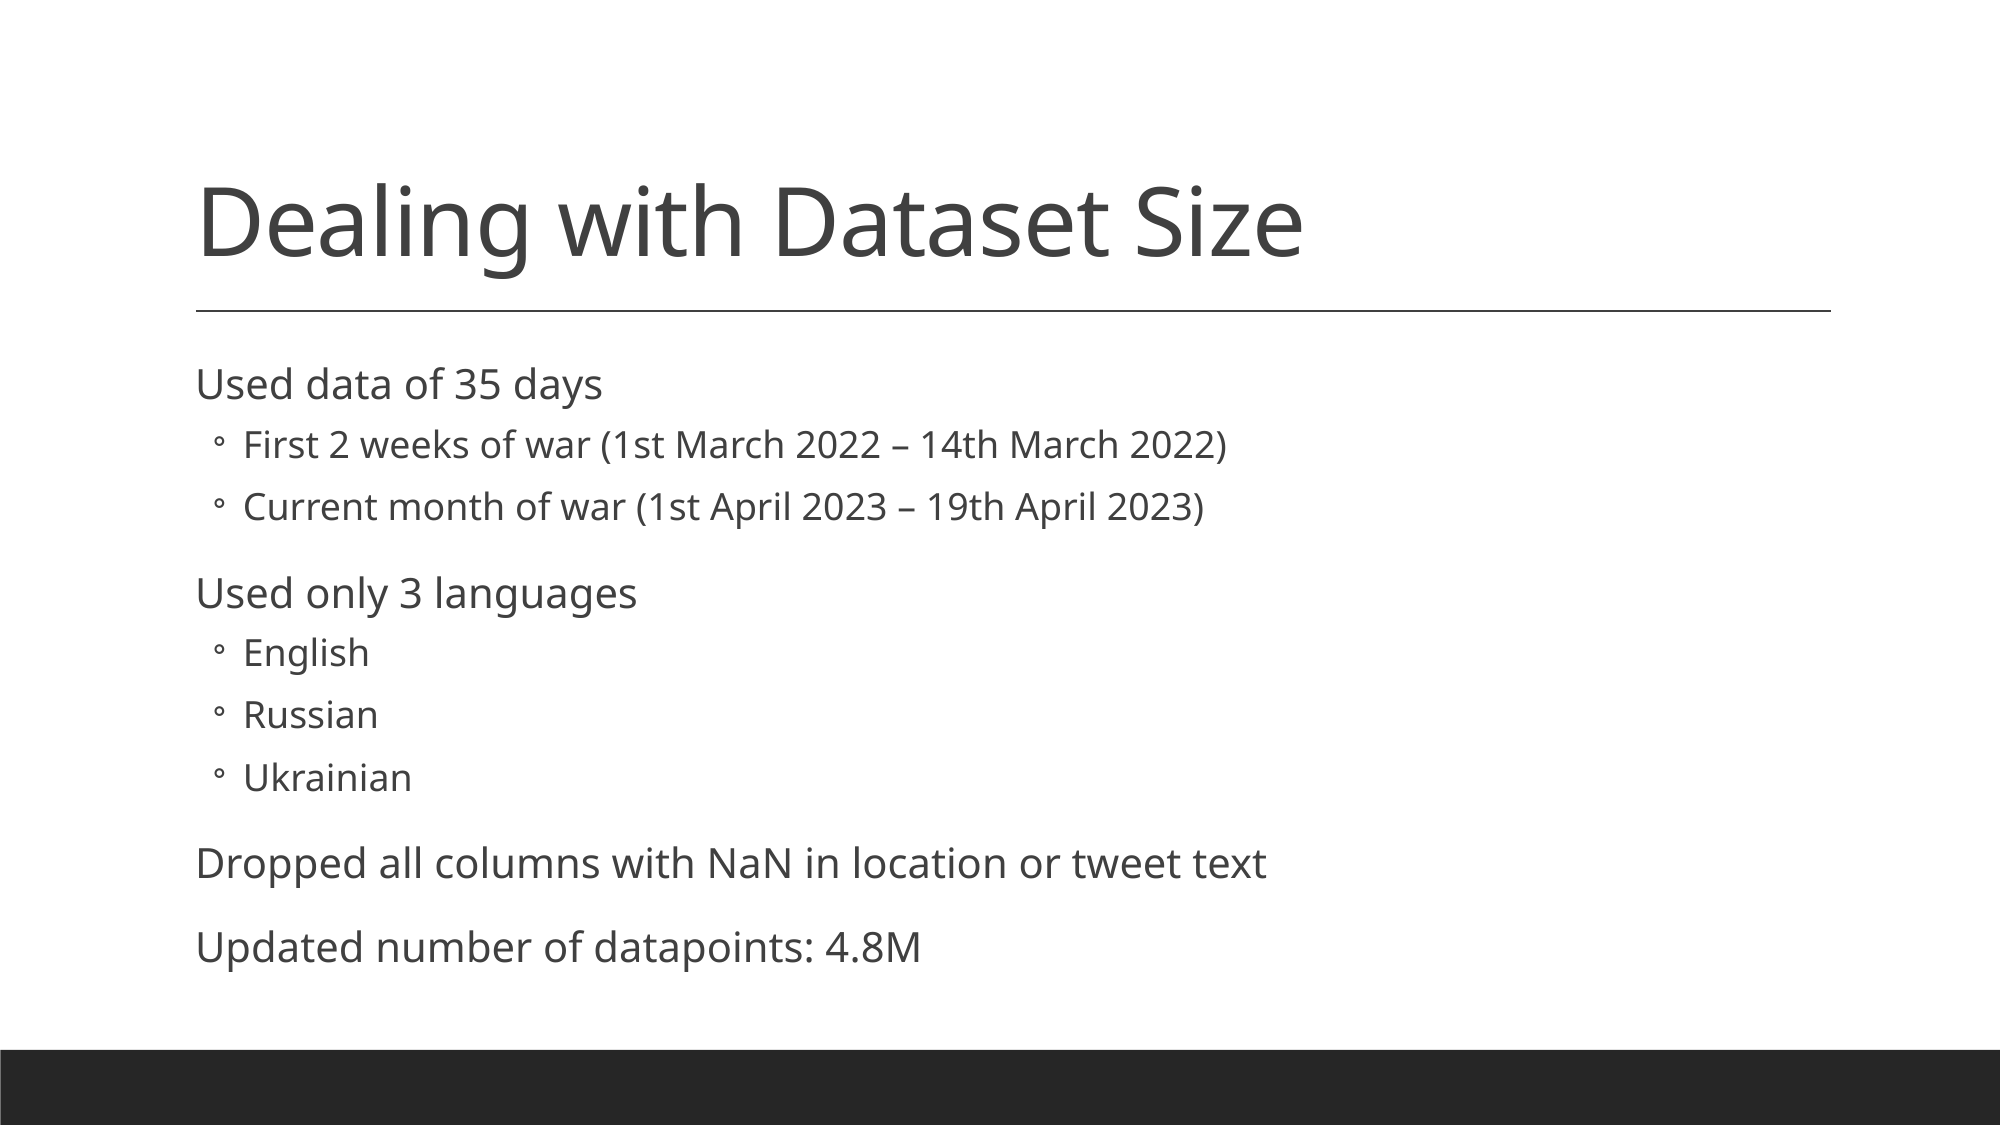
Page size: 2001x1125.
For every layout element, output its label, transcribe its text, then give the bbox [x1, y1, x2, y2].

list Used data of 35 days First 2 weeks of war (1st March 2022 – 14th March 2022) Current month of war (1st April 2023 – 19th April 2023) Used only 3 languages English Russian Ukrainian Dropped all columns with NaN in location or tweet text Updated number of datapoints: 4.8M [180, 345, 1830, 997]
title Dealing with Dataset Size [180, 47, 1830, 285]
